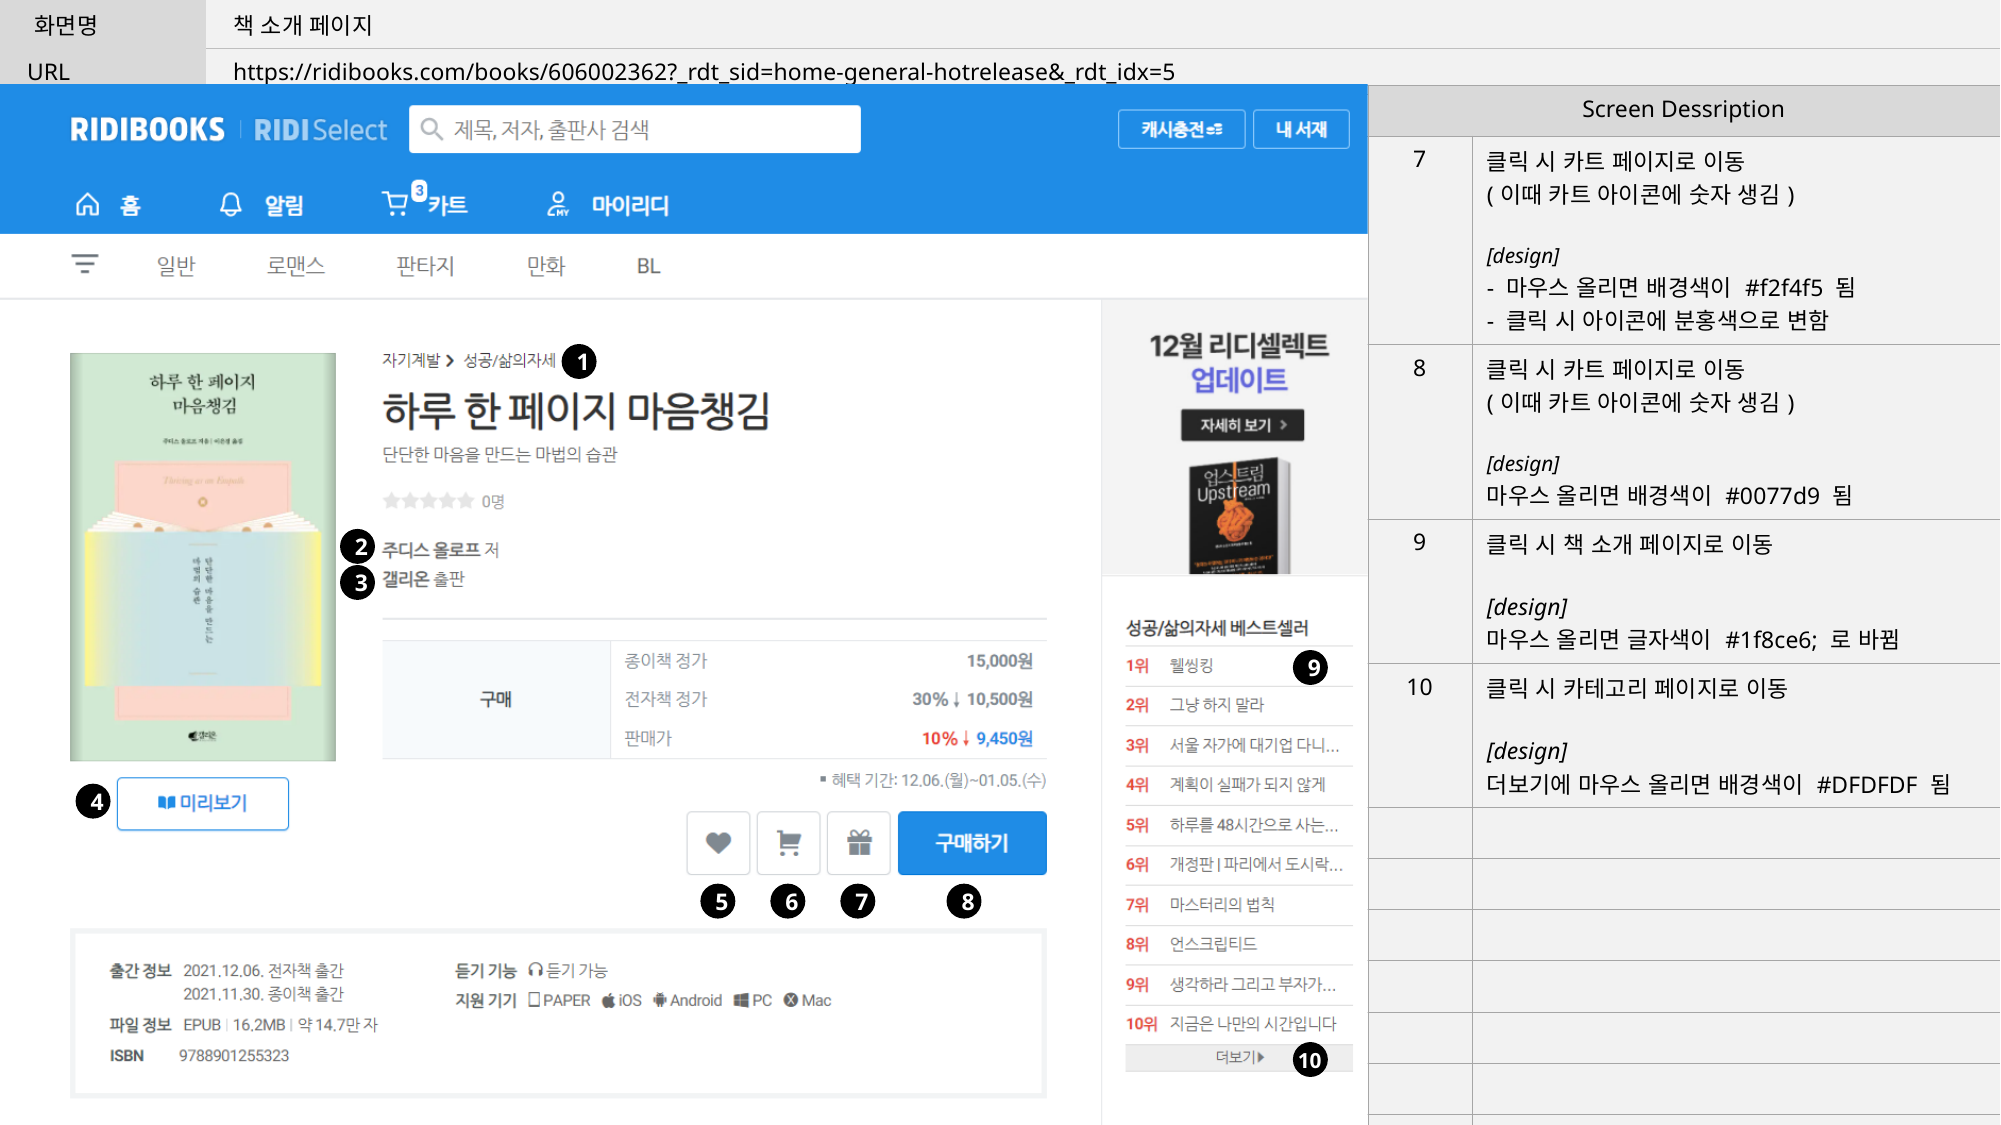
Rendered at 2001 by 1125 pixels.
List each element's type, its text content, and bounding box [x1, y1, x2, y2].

table_cell https://ridibooks.com/books/606002362?_rdt_sid=home-general-hotrelease&_rdt_idx=5 [206, 49, 2000, 85]
table_cell [1369, 1115, 1472, 1125]
table_cell 10 [1369, 664, 1472, 807]
table_cell 8 [1369, 345, 1472, 519]
table_cell [1473, 1013, 2000, 1063]
table_cell [1473, 1115, 2000, 1125]
table_cell 클릭 시 카테고리 페이지로 이동 [design] 더보기에 마우스 올리면 배경색이 #DFDFDF 됨 [1473, 664, 2000, 807]
table_cell [1369, 910, 1472, 960]
table_header 화면명 [0, 0, 206, 48]
table_cell [1369, 961, 1472, 1012]
table_cell 클릭 시 카트 페이지로 이동 (이때 카트 아이콘에 숫자 생김) [design] - 마우스 올리면 배경색이 #f2f4f5 됨 - 클릭 시 아이콘에 분홍색으로 변함 [1473, 137, 2000, 344]
table_header Screen Dessription [1369, 86, 2000, 136]
table_cell [1369, 859, 1472, 909]
table_cell [1473, 961, 2000, 1012]
table_cell 클릭 시 카트 페이지로 이동 (이때 카트 아이콘에 숫자 생김) [design] 마우스 올리면 배경색이 #0077d9 됨 [1473, 345, 2000, 519]
table_header 책 소개 페이지 [206, 0, 2000, 48]
table_cell [1473, 910, 2000, 960]
table_cell [1369, 1064, 1472, 1114]
table_cell [1473, 808, 2000, 858]
table_cell 7 [1369, 137, 1472, 344]
table_cell [1369, 808, 1472, 858]
table_cell 9 [1369, 520, 1472, 663]
table_cell [1473, 1064, 2000, 1114]
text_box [1283, 1039, 1344, 1082]
picture [0, 84, 1368, 1125]
table_cell URL [0, 48, 206, 84]
table_cell [1369, 1013, 1472, 1063]
table_cell [1473, 859, 2000, 909]
table_cell 클릭 시 책 소개 페이지로 이동 [design] 마우스 올리면 글자색이 #1f8ce6; 로 바뀜 [1473, 520, 2000, 663]
